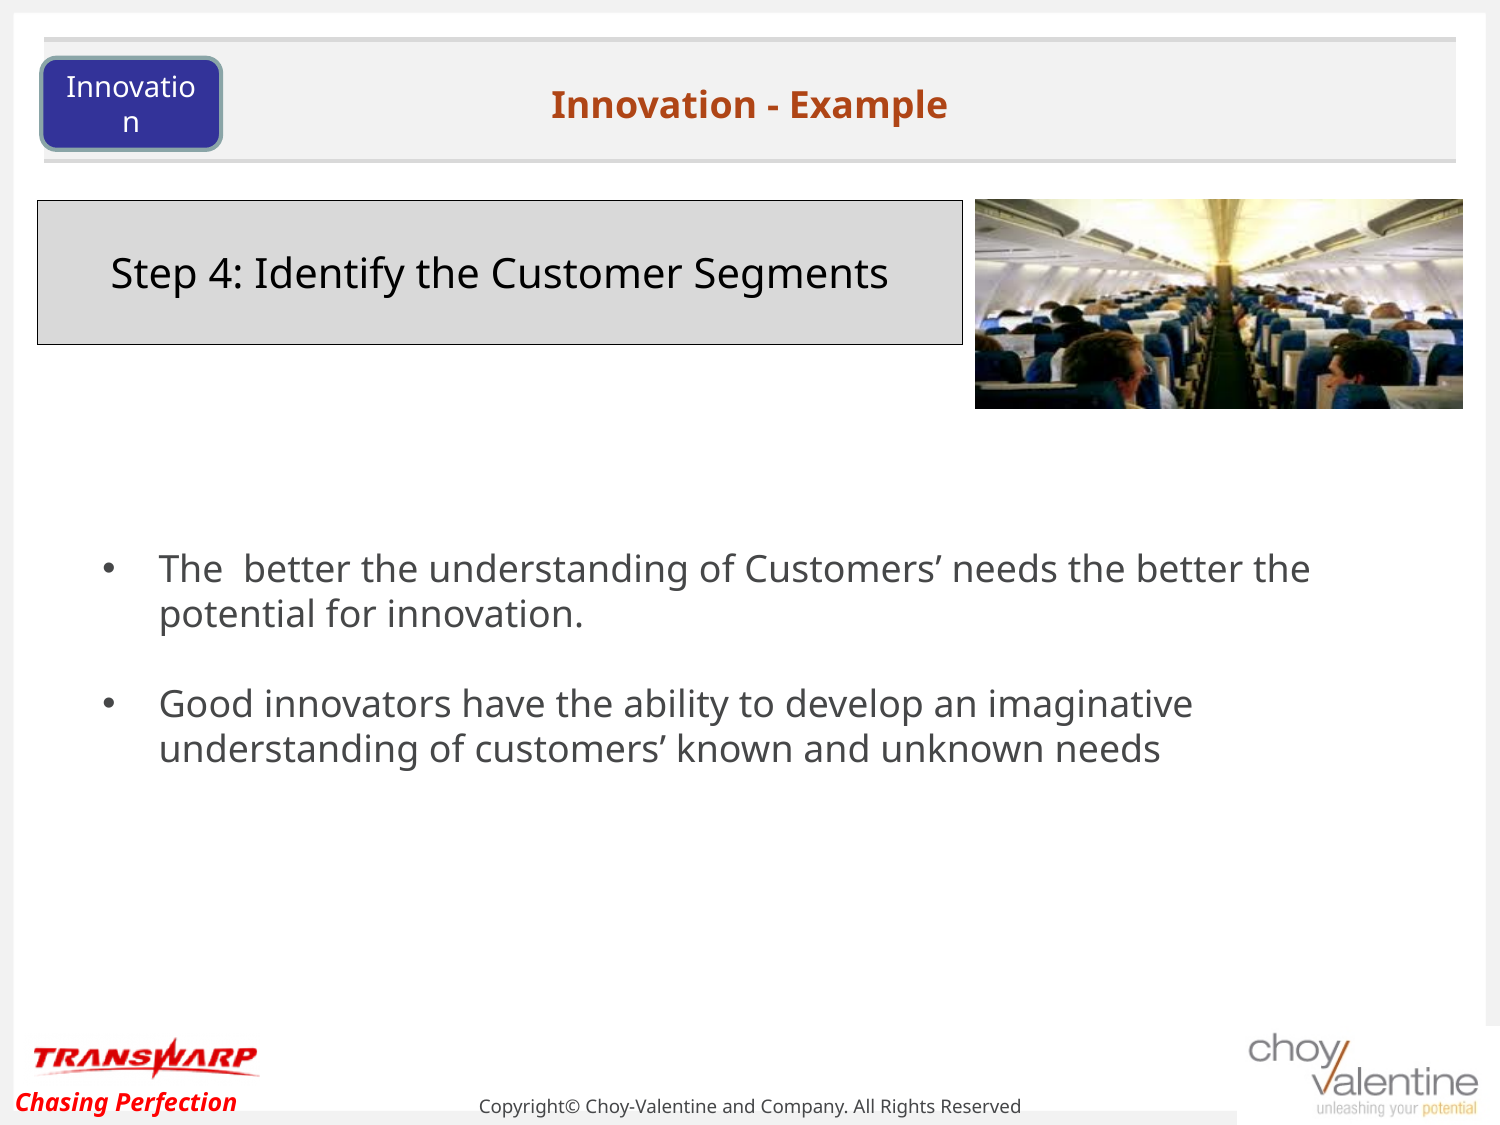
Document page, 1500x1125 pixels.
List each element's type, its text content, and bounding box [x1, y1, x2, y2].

title Innovation - Example [49, 44, 1451, 163]
text_box Step 4: Identify the Customer Segments [37, 200, 963, 345]
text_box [0, 1033, 331, 1125]
picture [0, 0, 1500, 1125]
text_box The better the understanding of Customers’ needs the better the potential for innovation. Good innovators have the ability to develop an imaginative understanding of customers’ known and unknown needs [87, 537, 1450, 778]
text_box Innovation [39, 55, 224, 152]
